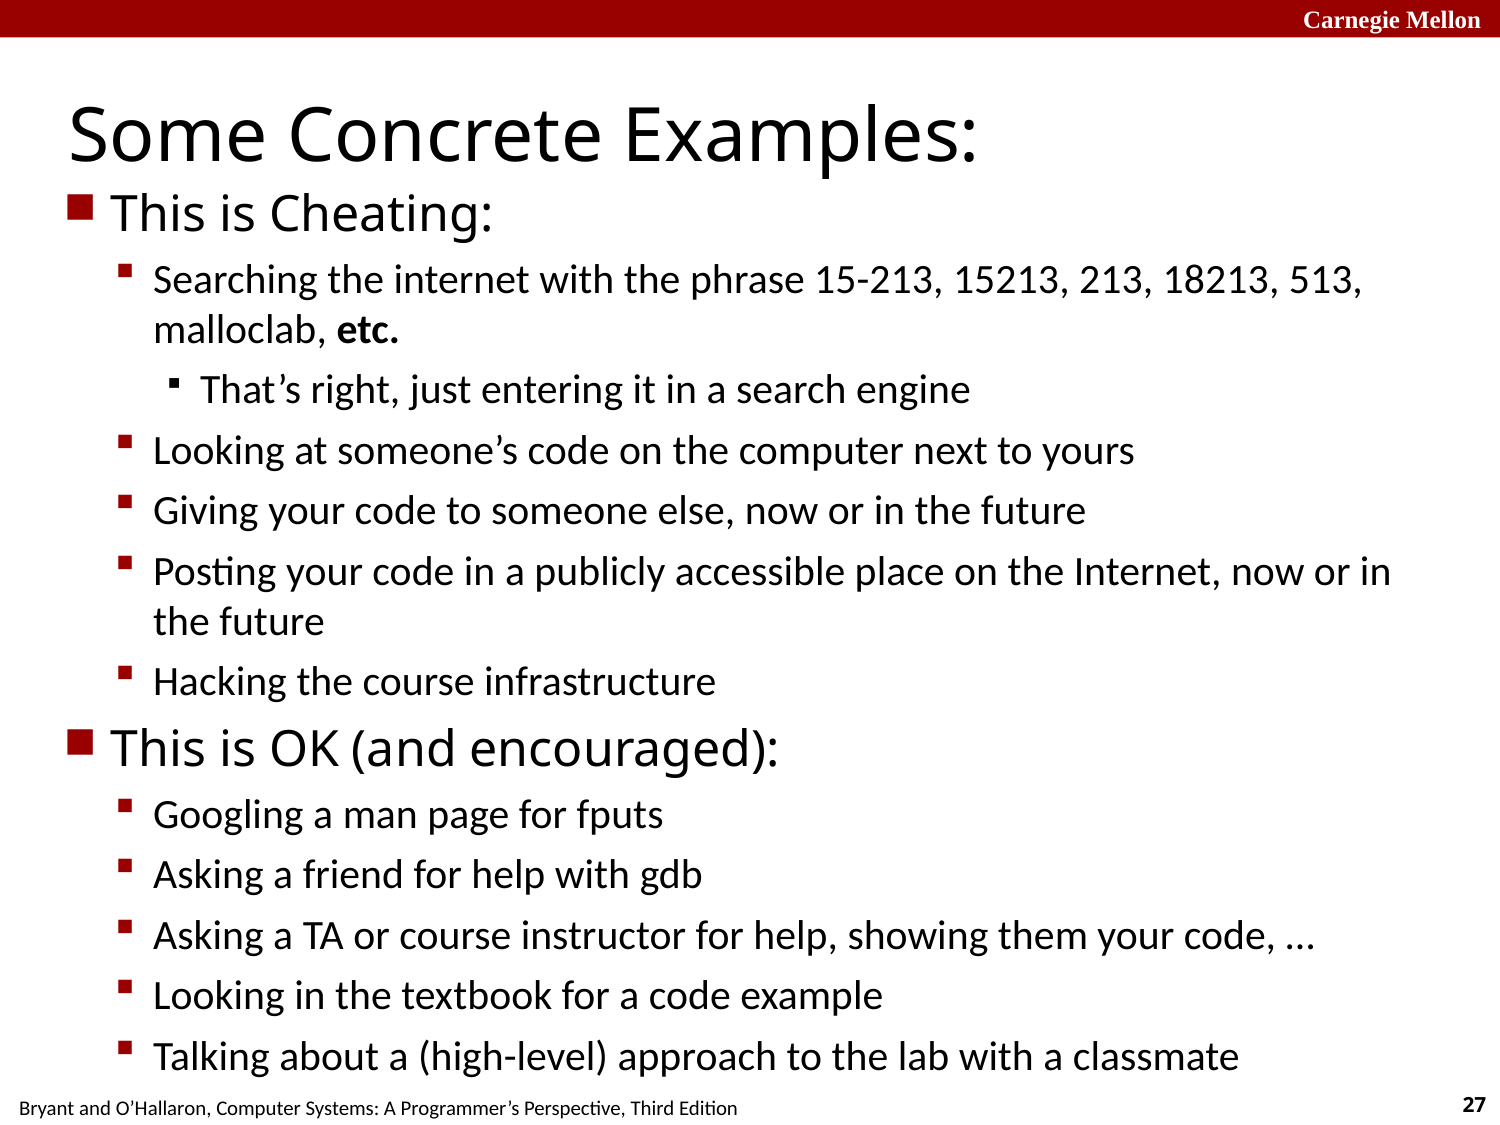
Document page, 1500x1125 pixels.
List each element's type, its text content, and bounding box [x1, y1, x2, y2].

list This is Cheating: Searching the internet with the phrase 15-213, 15213, 213, 18213, 513, malloclab, etc. That’s right, just entering it in a search engine Looking at someone’s code on the computer next to yours Giving your code to someone else, now or in the future Posting your code in a publicly accessible place on the Internet, now or in the future Hacking the course infrastructure This is OK (and encouraged): Googling a man page for fputs Asking a friend for help with gdb Asking a TA or course instructor for help, showing them your code, … Looking in the textbook for a code example Talking about a (high-level) approach to the lab with a classmate [62, 174, 1438, 1067]
title Some Concrete Examples: [62, 41, 1438, 174]
